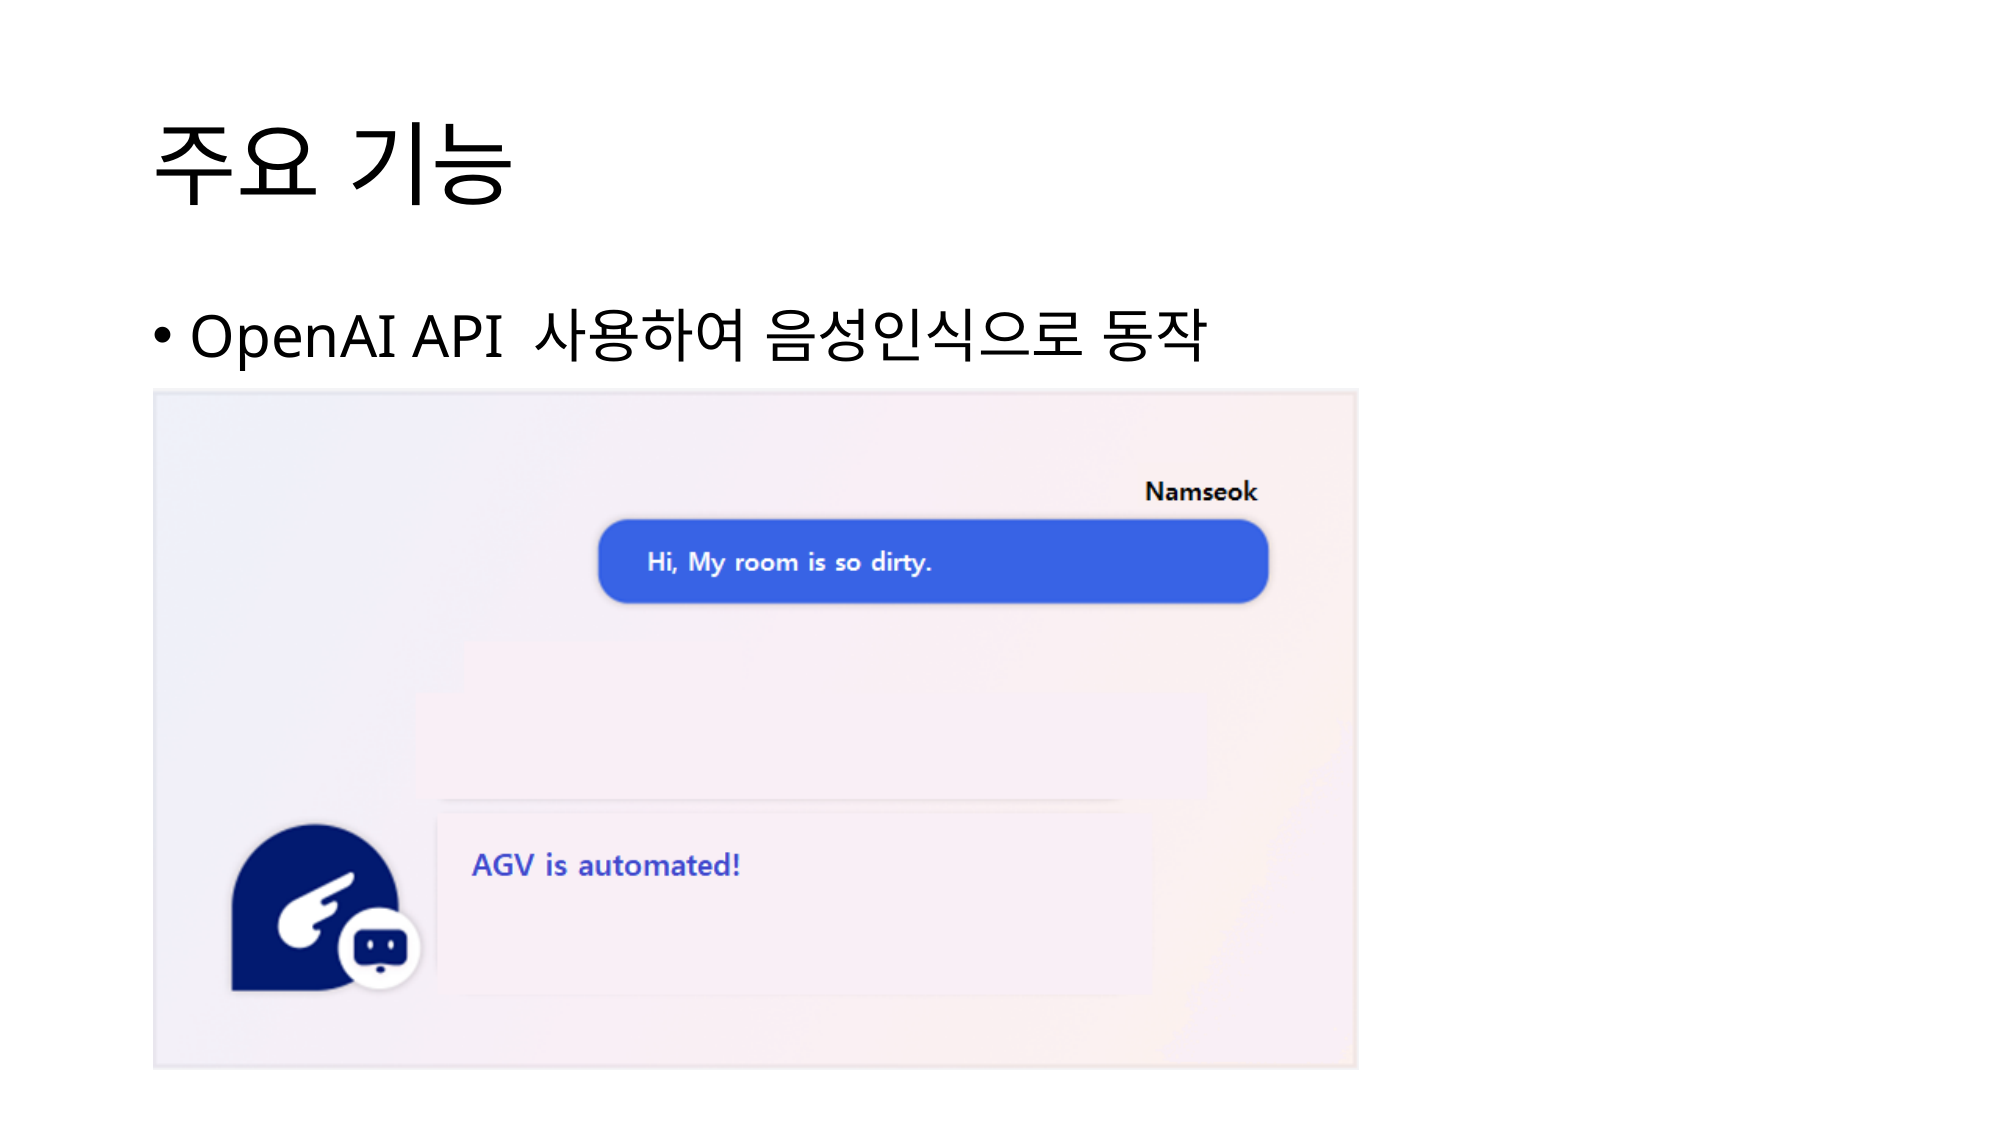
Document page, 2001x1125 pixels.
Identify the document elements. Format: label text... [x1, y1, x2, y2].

list OpenAI API 사용하여 음성인식으로 동작 [137, 299, 1863, 1014]
picture [153, 388, 1359, 1070]
title 주요 기능 [137, 59, 1863, 278]
